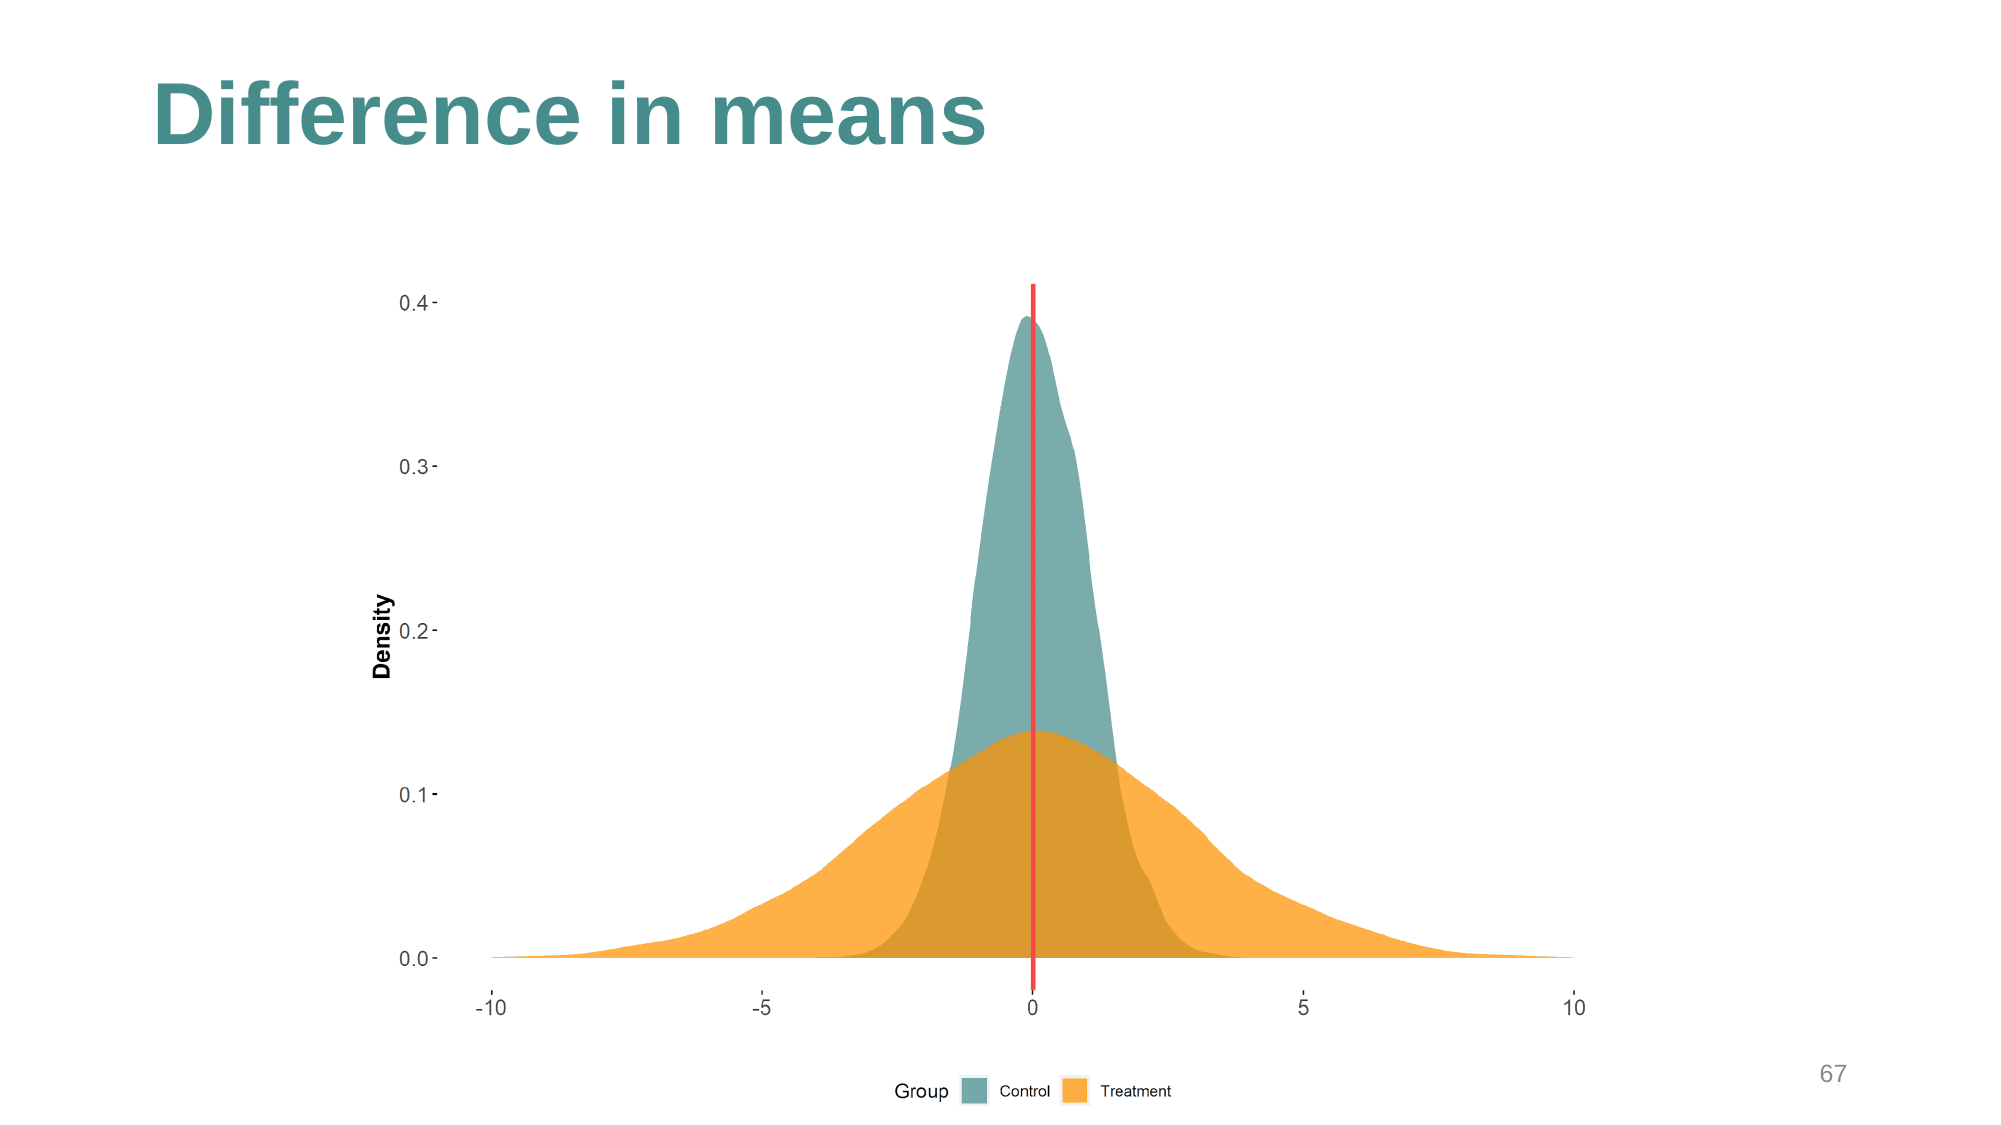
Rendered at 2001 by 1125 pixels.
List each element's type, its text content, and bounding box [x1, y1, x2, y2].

slide_number 67 [1641, 1042, 1863, 1103]
title Difference in means [137, 59, 1863, 278]
picture [362, 274, 1638, 1125]
